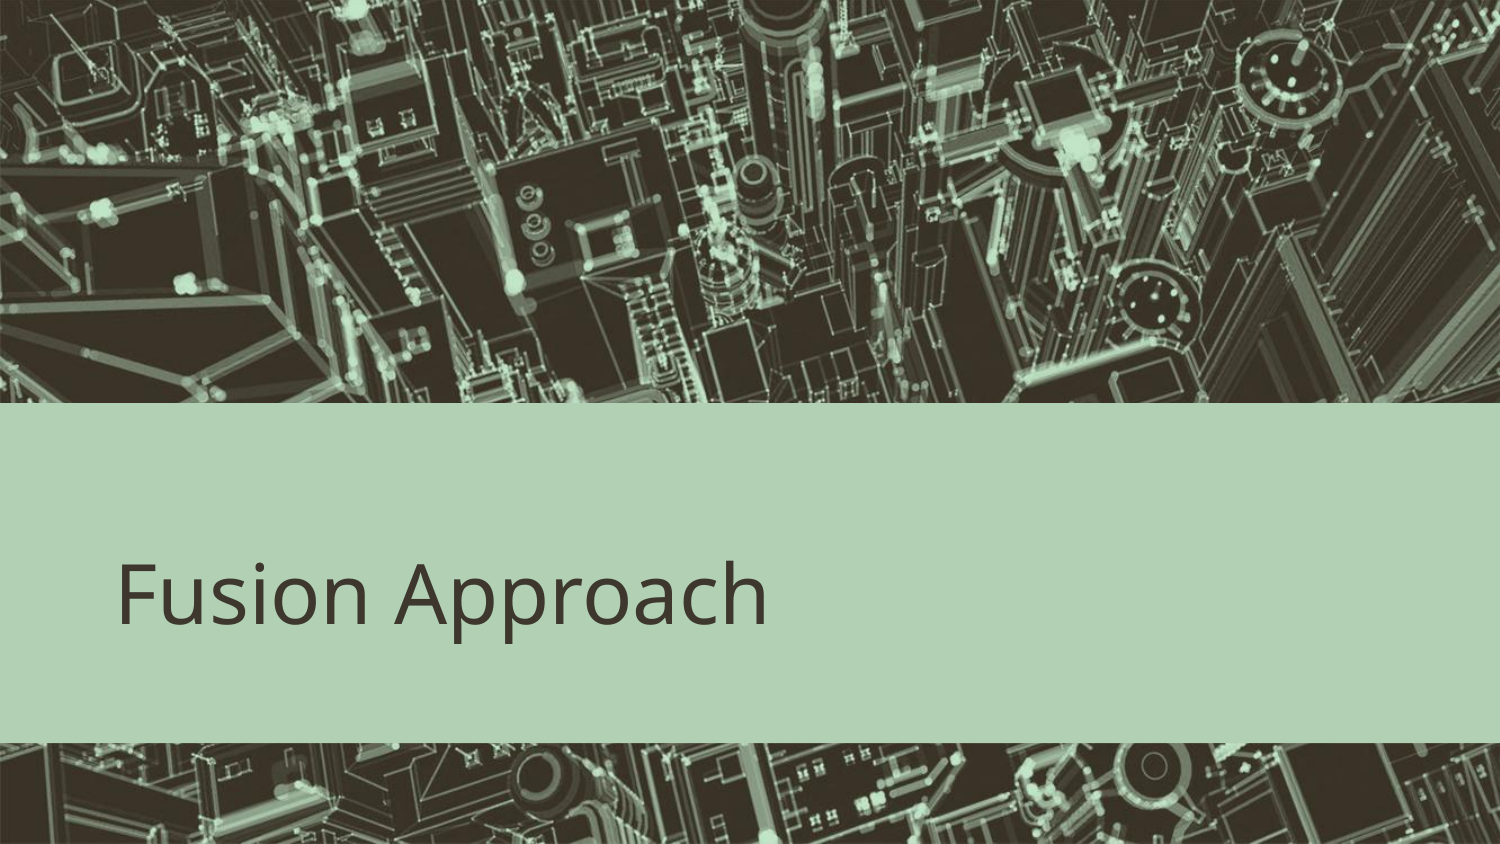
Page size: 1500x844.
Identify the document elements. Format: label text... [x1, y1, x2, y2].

title Fusion Approach [103, 421, 953, 649]
picture [0, 744, 1500, 844]
picture [0, 0, 1500, 403]
